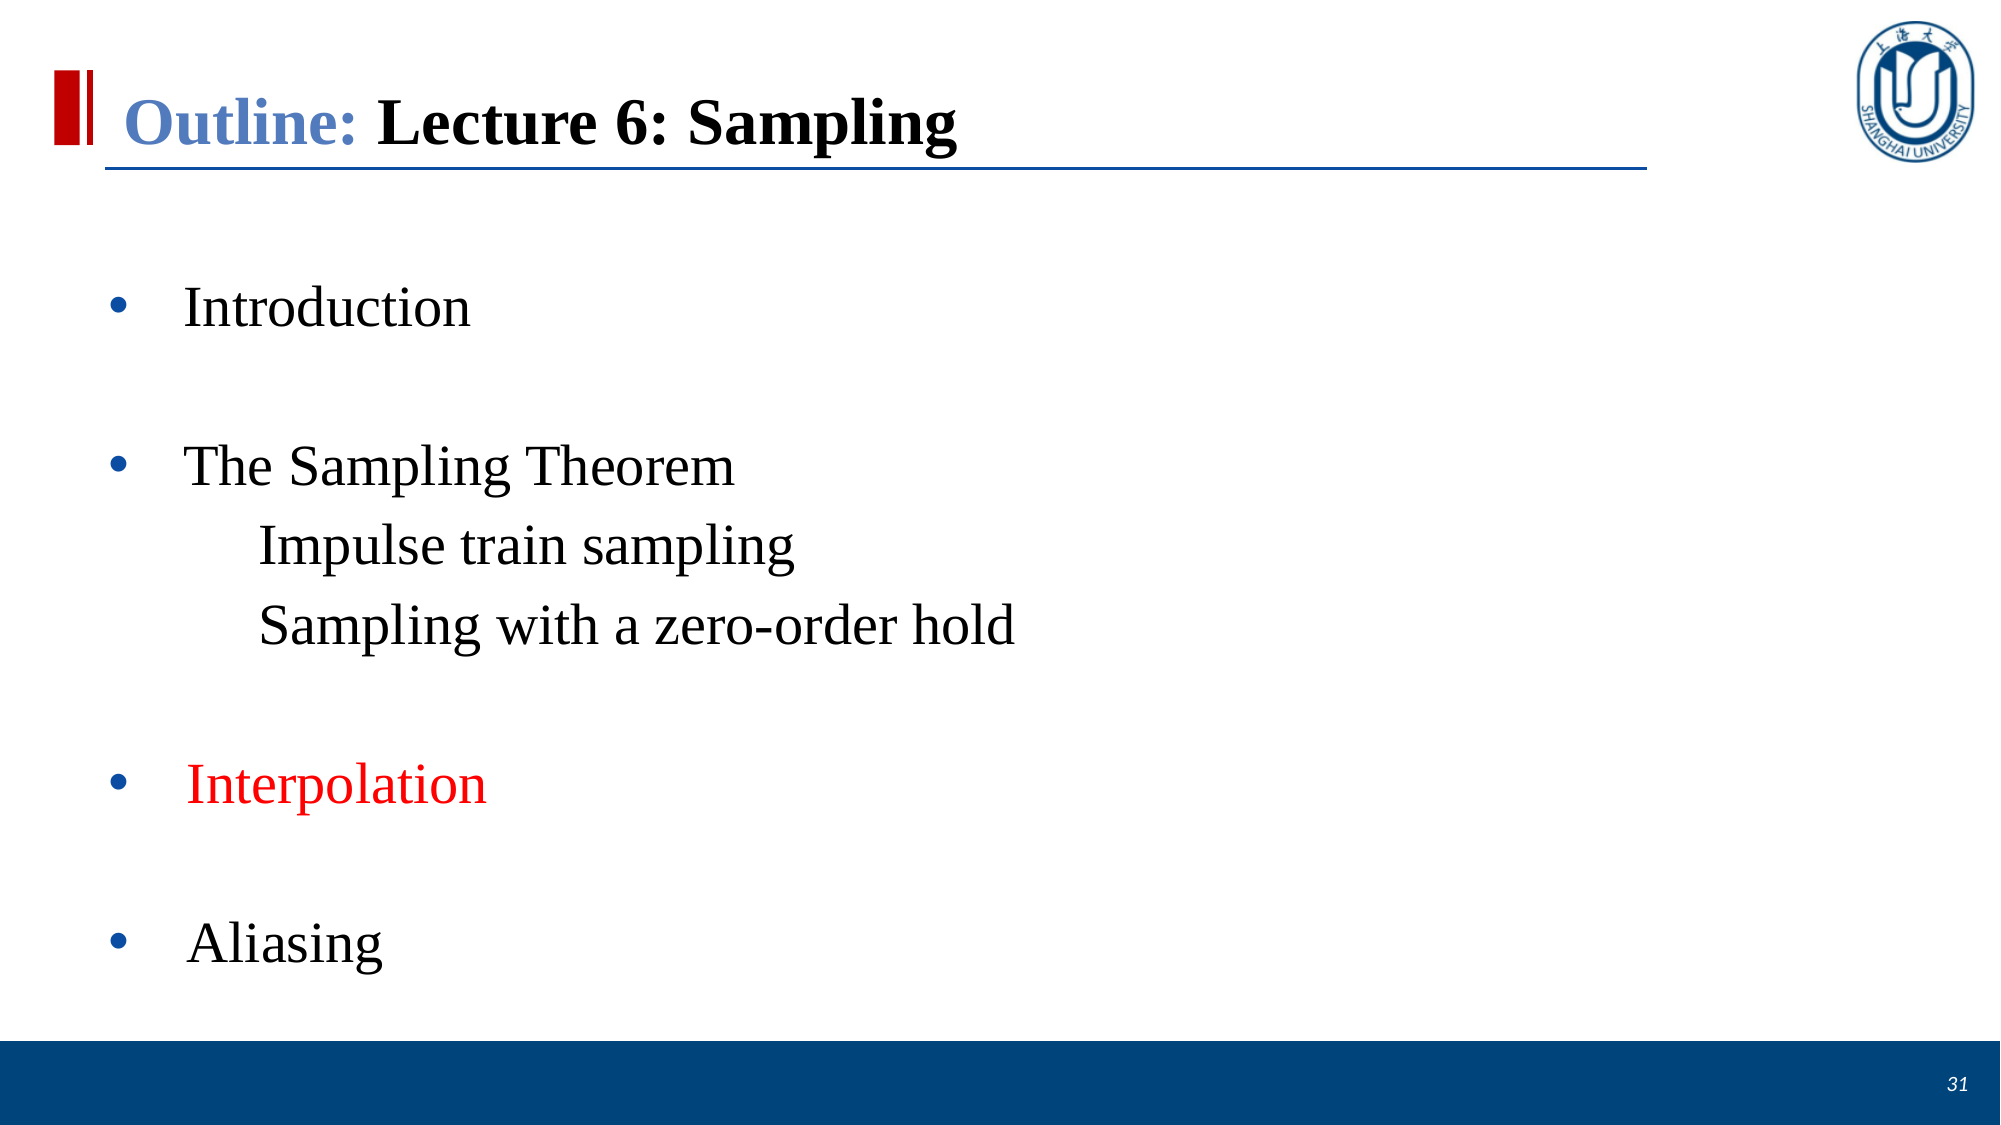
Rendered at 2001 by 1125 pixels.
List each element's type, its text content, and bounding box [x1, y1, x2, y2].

list Introduction The Sampling Theorem Impulse train sampling Sampling with a zero-order hold Interpolation Aliasing [108, 268, 1784, 1021]
picture [1855, 21, 1978, 163]
title Outline: Lecture 6: Sampling [108, 37, 1857, 167]
slide_number 31 [1768, 1052, 1984, 1113]
